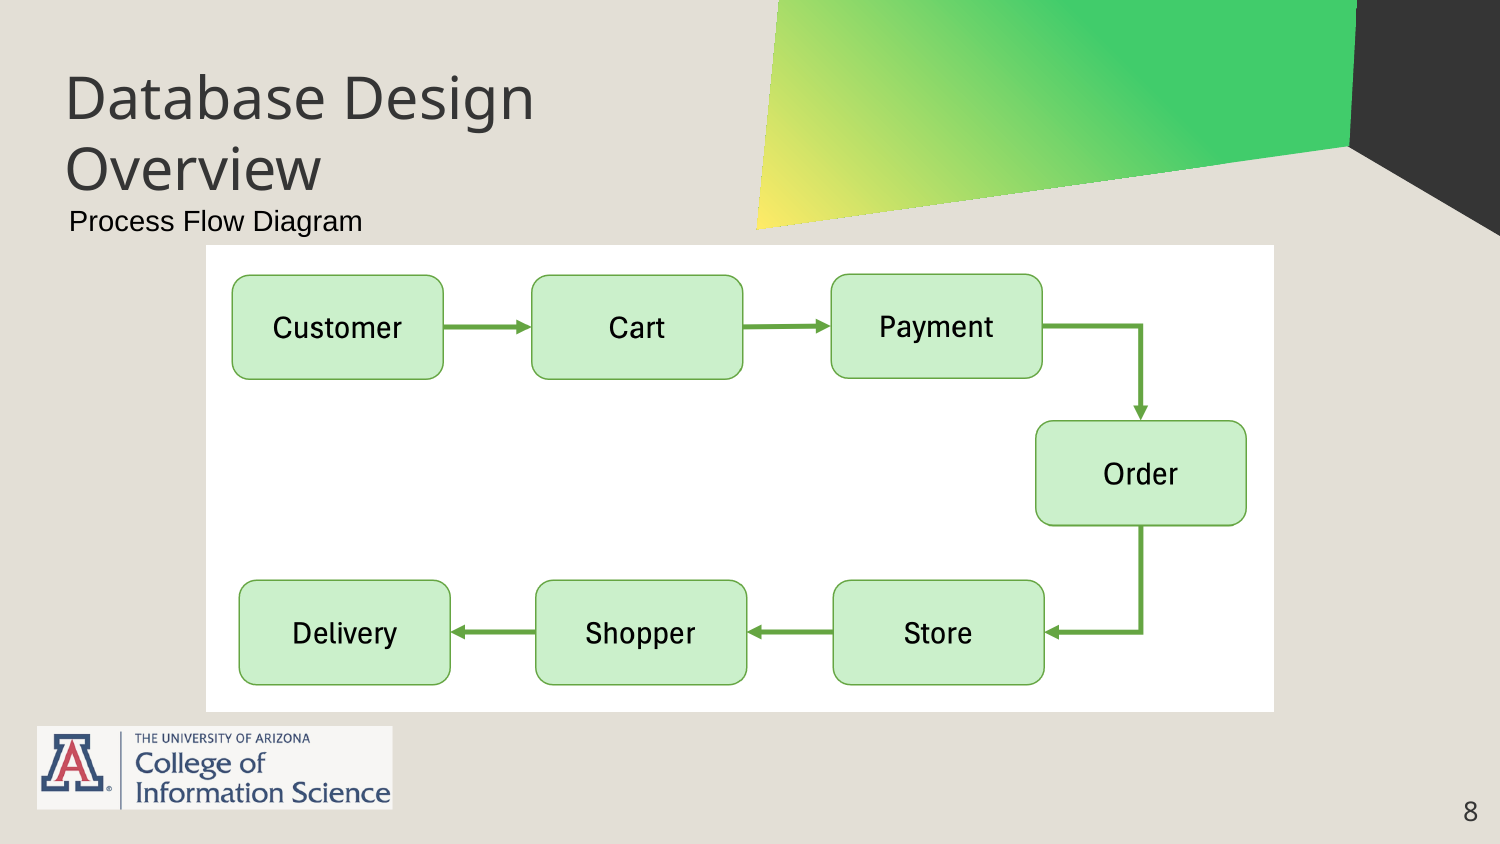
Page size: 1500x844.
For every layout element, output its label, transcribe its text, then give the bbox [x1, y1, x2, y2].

text_box Process Flow Diagram [54, 194, 1398, 245]
slide_number 8 [1403, 779, 1494, 844]
picture [37, 726, 393, 810]
picture [206, 245, 1274, 712]
list Database Design Overview [49, 45, 740, 219]
title Project roadmap [0, 25, 210, 197]
